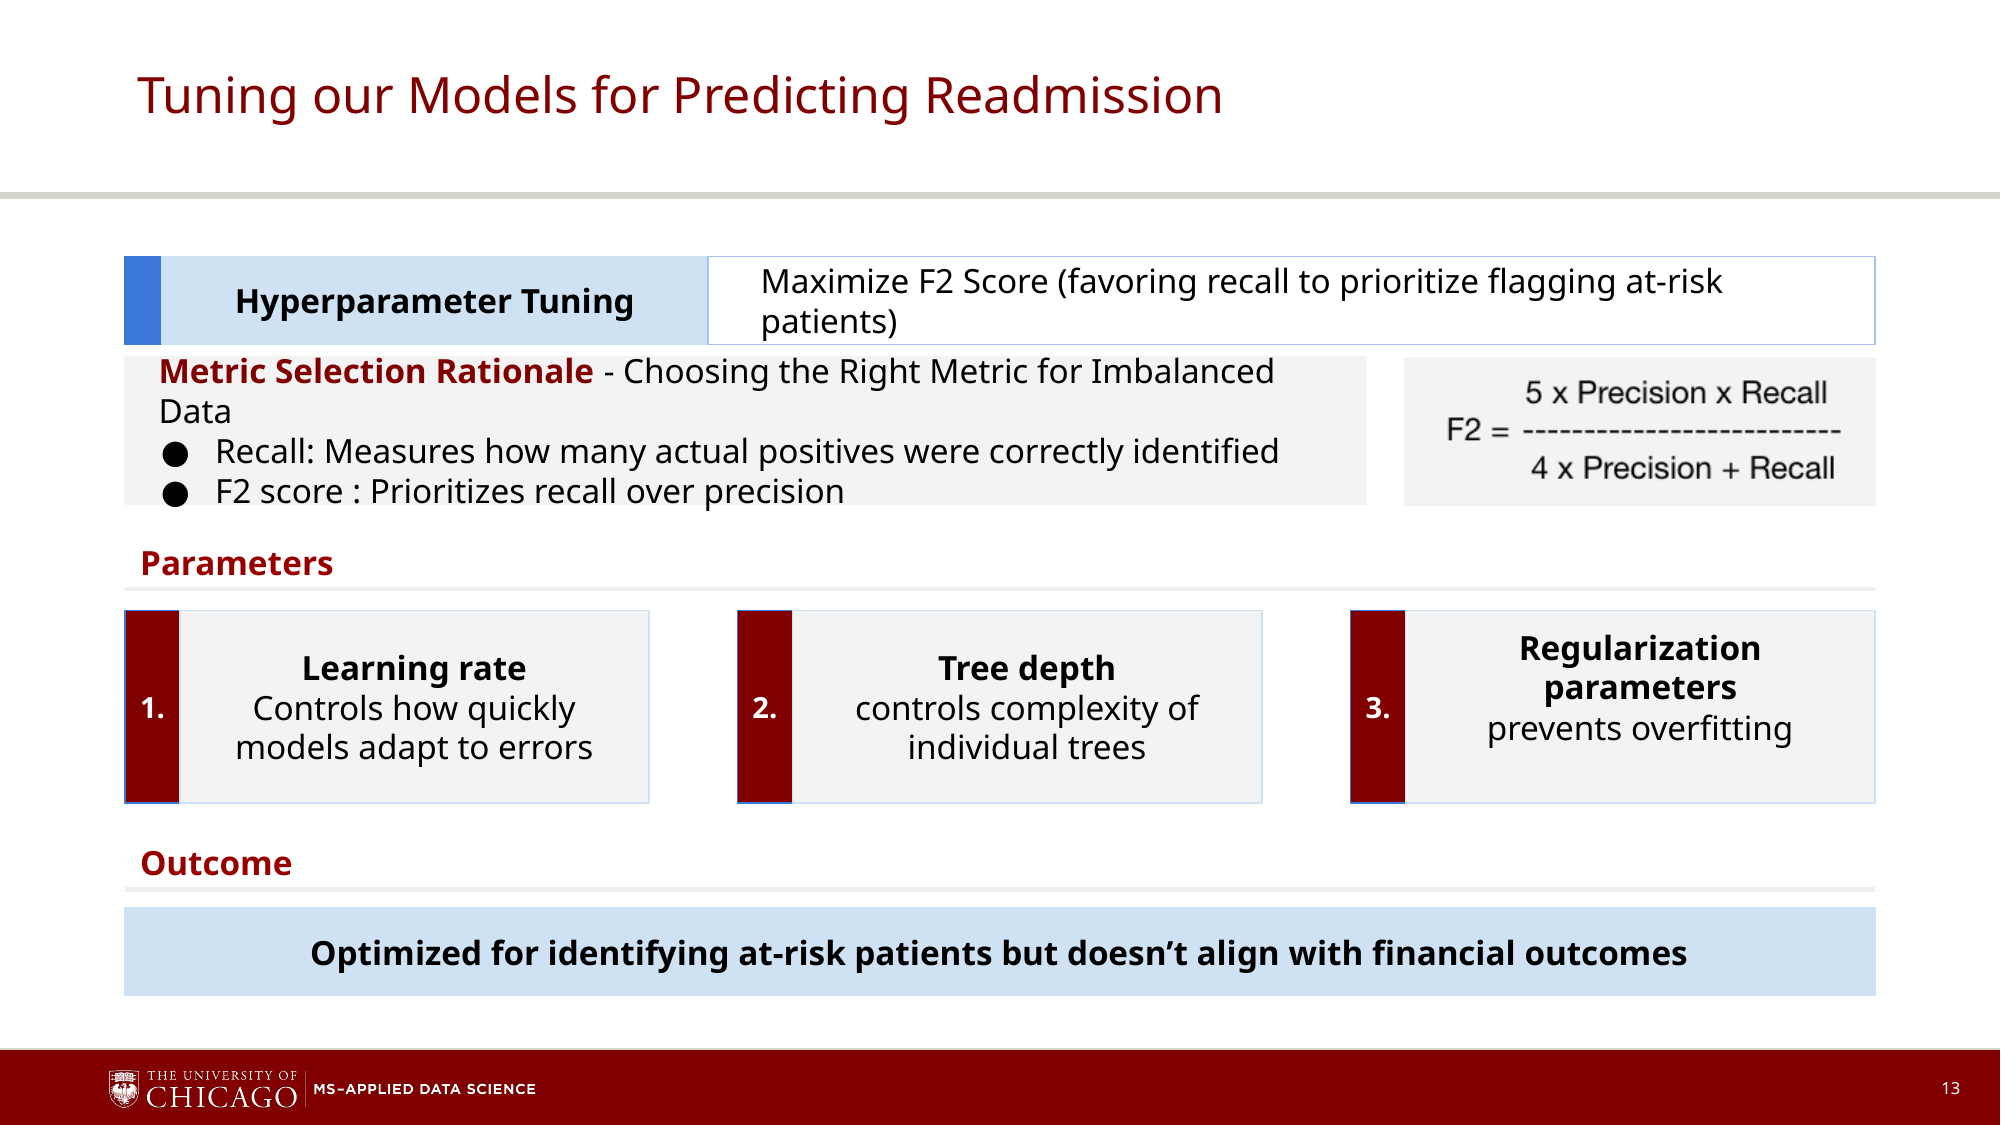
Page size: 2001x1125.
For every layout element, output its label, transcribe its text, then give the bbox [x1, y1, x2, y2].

slide_number ‹#› [1412, 1059, 1976, 1120]
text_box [124, 610, 650, 804]
text_box Metric Selection Rationale - Choosing the Right Metric for Imbalanced Data Recall: Measures how many actual positives were correctly identified F2 score : Prioritizes recall over precision [125, 356, 1367, 505]
text_box Outcome [125, 835, 454, 884]
text_box Optimized for identifying at-risk patients but doesn’t align with financial outcomes [124, 907, 1876, 996]
text_box Parameters [125, 535, 454, 583]
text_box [124, 256, 709, 345]
text_box Maximize F2 Score (favoring recall to prioritize flagging at-risk patients) [709, 256, 1876, 345]
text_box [1350, 610, 1876, 804]
title Tuning our Models for Predicting Readmission [137, 0, 1863, 196]
picture [88, 1050, 555, 1125]
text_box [737, 610, 1263, 804]
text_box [1404, 357, 1876, 506]
